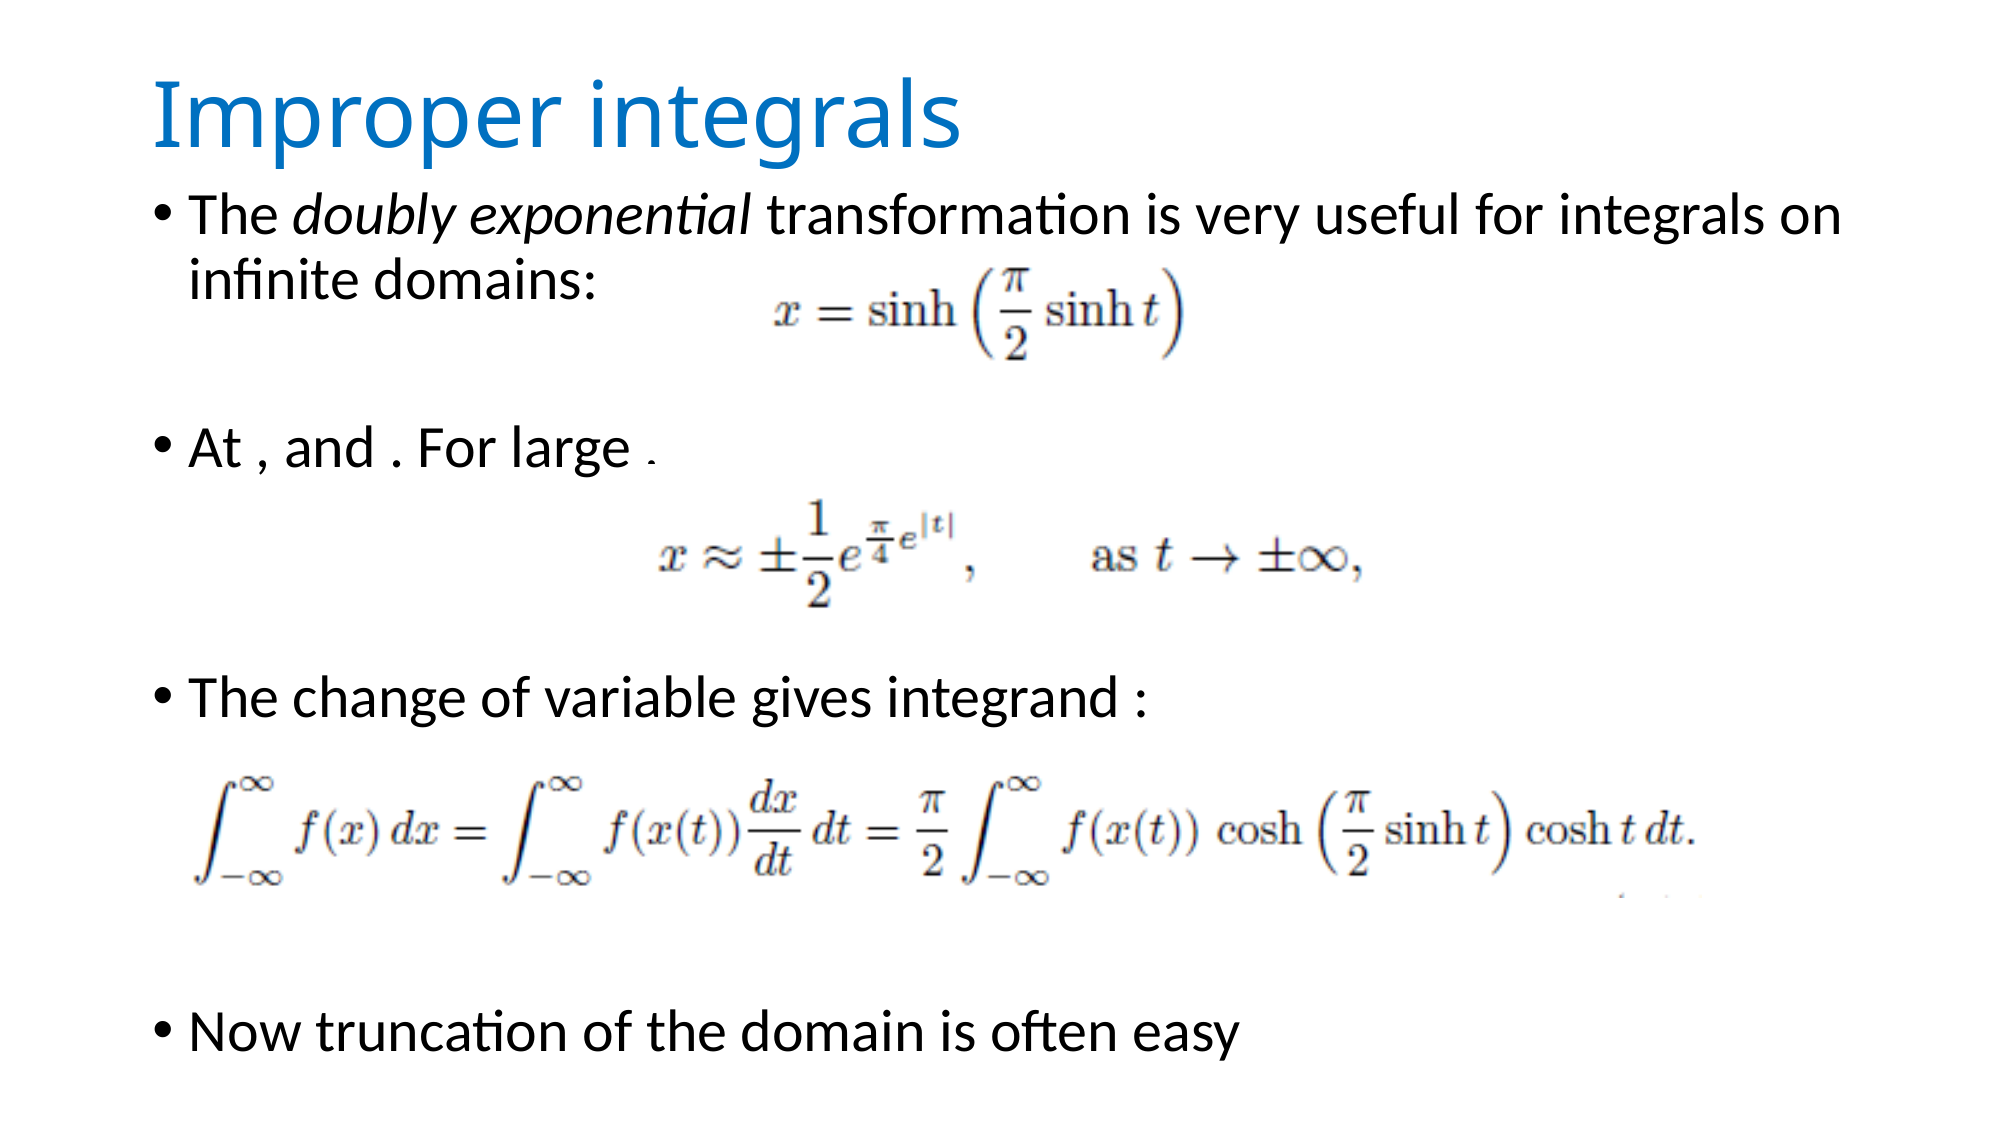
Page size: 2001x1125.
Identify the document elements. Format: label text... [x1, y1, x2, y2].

picture [178, 765, 1702, 898]
picture [760, 253, 1192, 387]
picture [635, 464, 1376, 633]
title Improper integrals [137, 59, 1863, 176]
